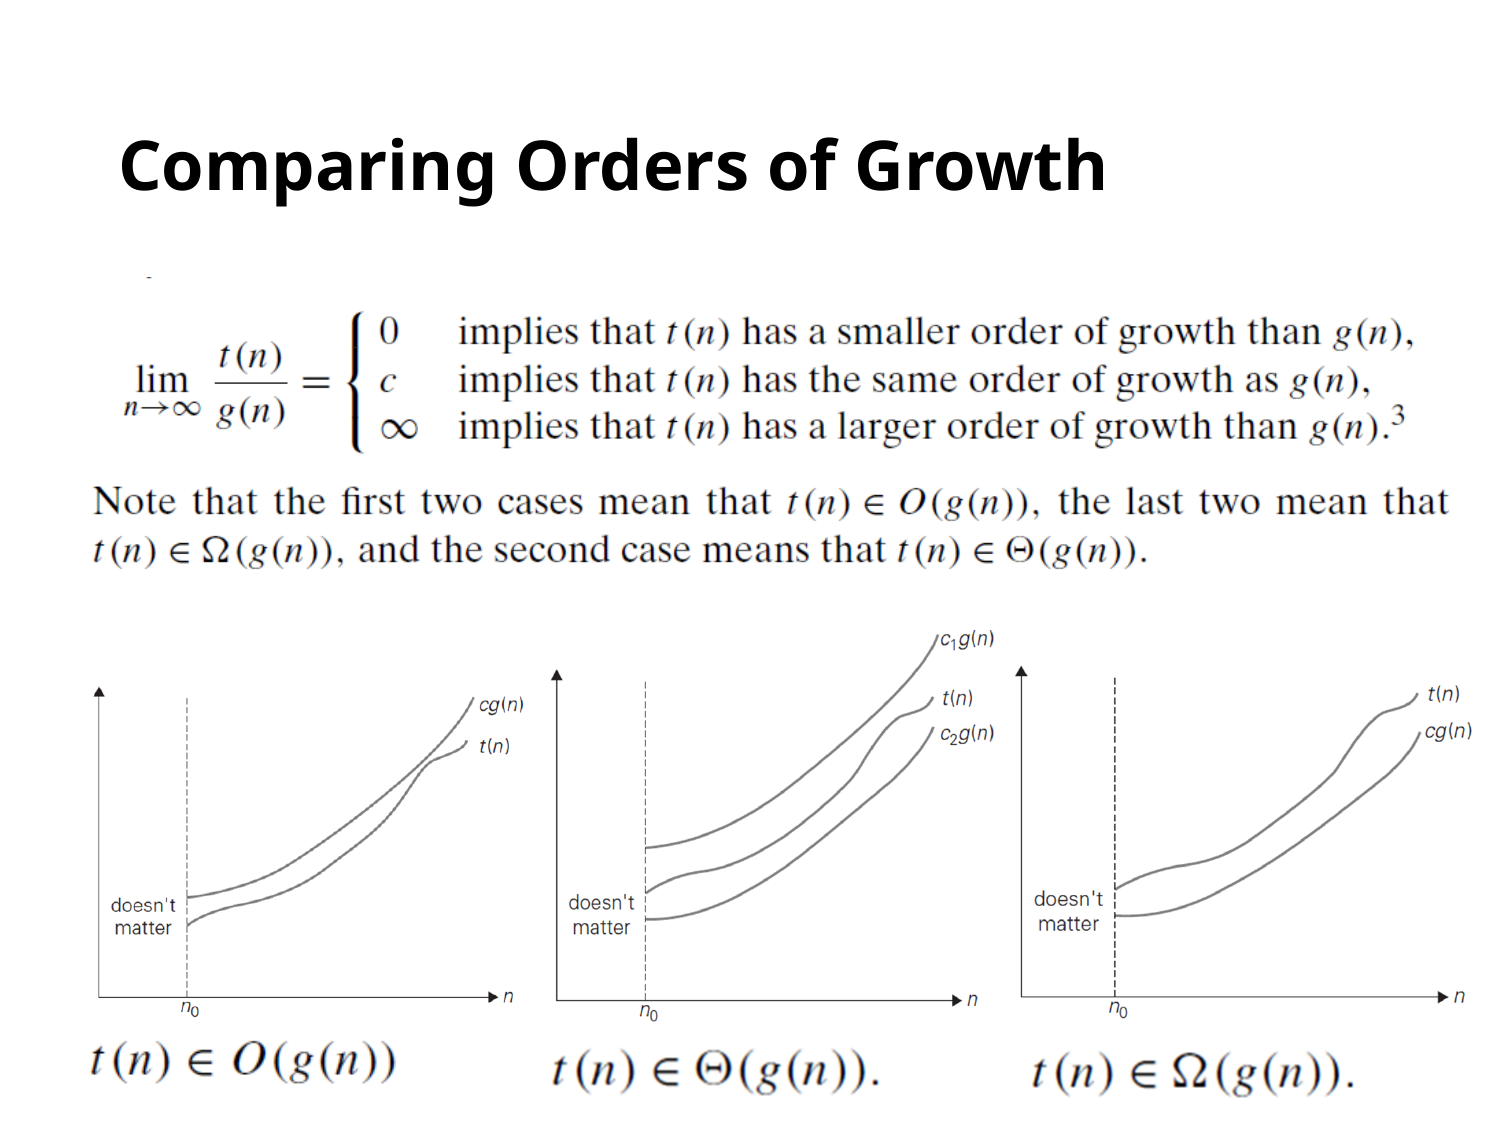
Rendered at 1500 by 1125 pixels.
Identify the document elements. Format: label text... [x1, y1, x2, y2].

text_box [71, 615, 1485, 1103]
title Comparing Orders of Growth [103, 59, 1397, 277]
picture [71, 277, 1463, 577]
